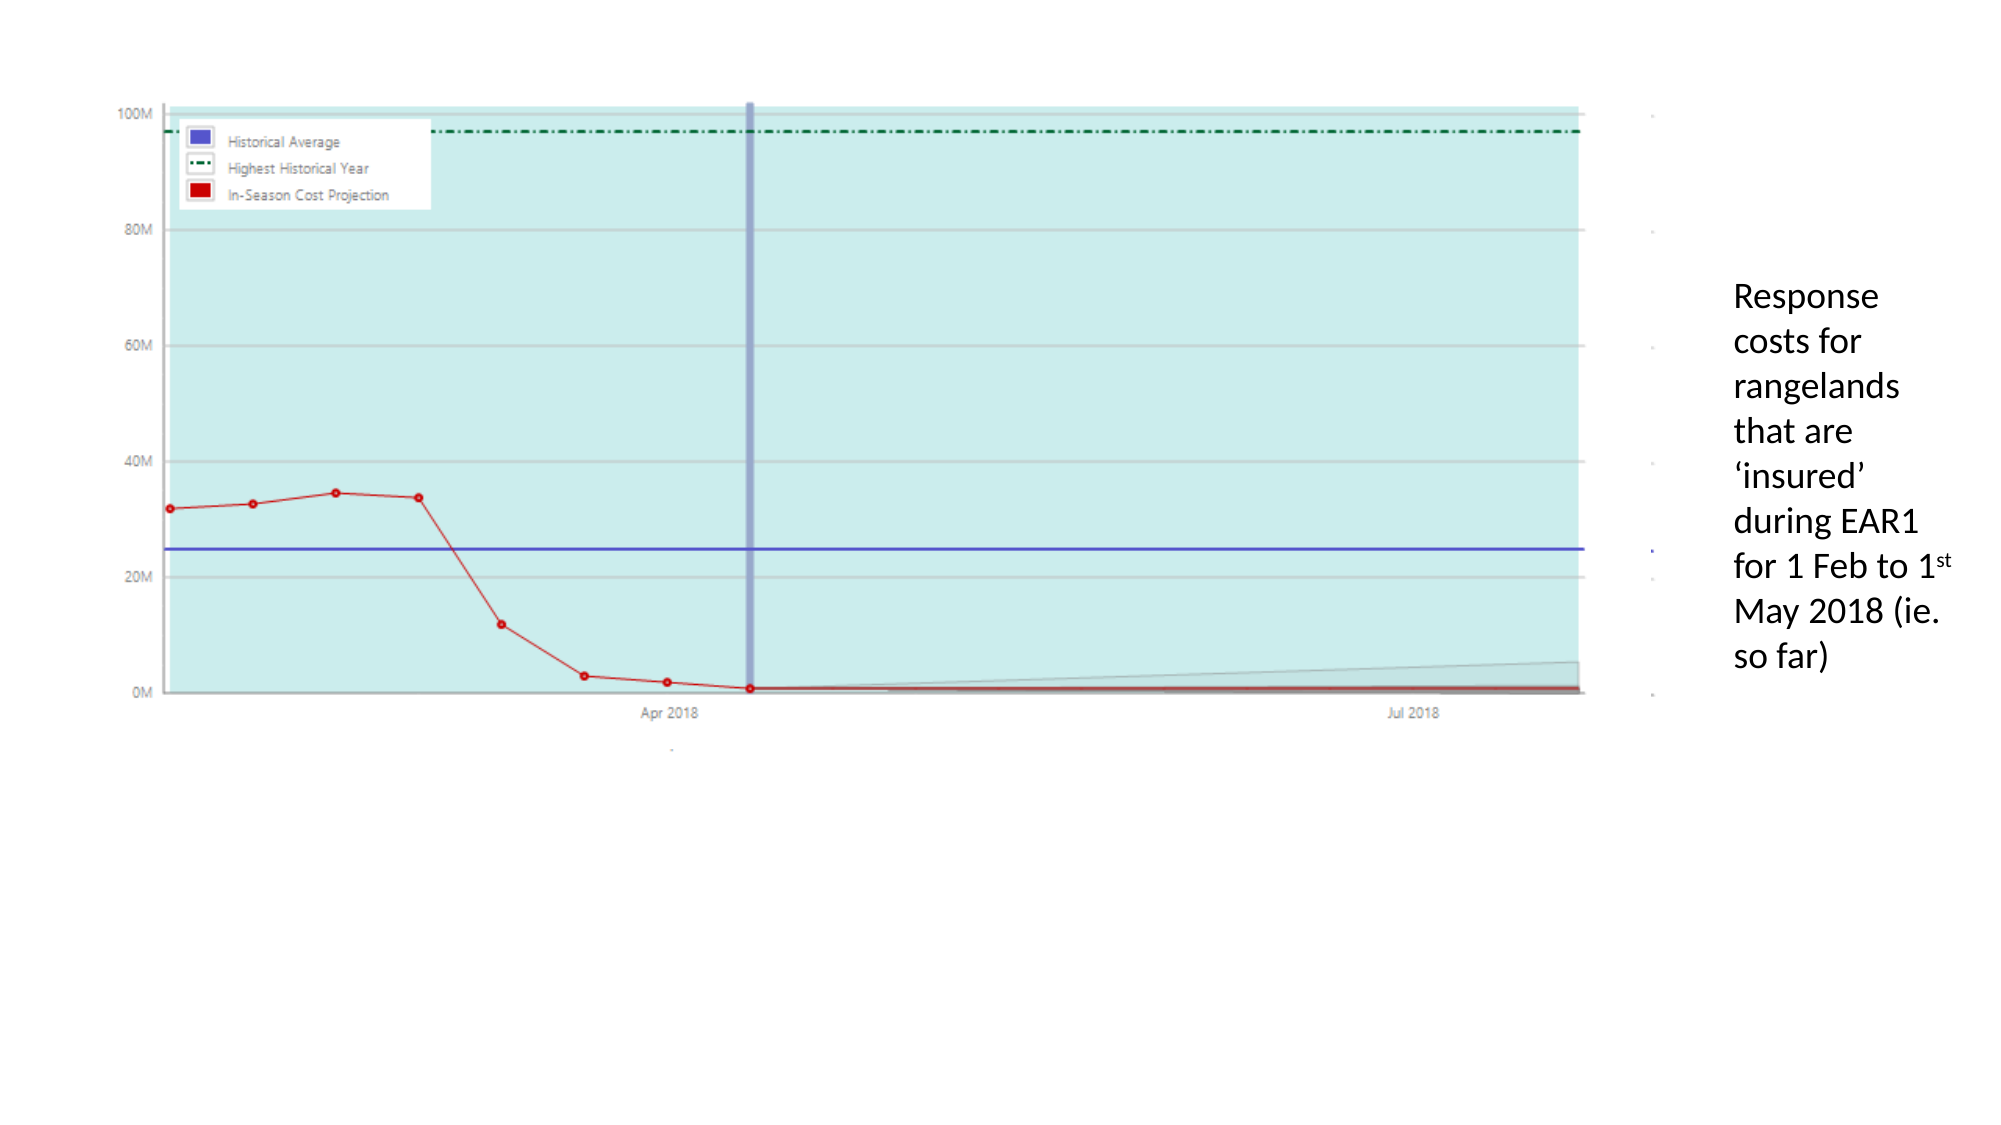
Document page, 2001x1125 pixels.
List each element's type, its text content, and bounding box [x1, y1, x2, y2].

picture [27, 58, 1701, 775]
text_box Response costs for rangelands that are ‘insured’ during EAR1 for 1 Feb to 1st May 2018 (ie. so far) [1718, 263, 1969, 684]
